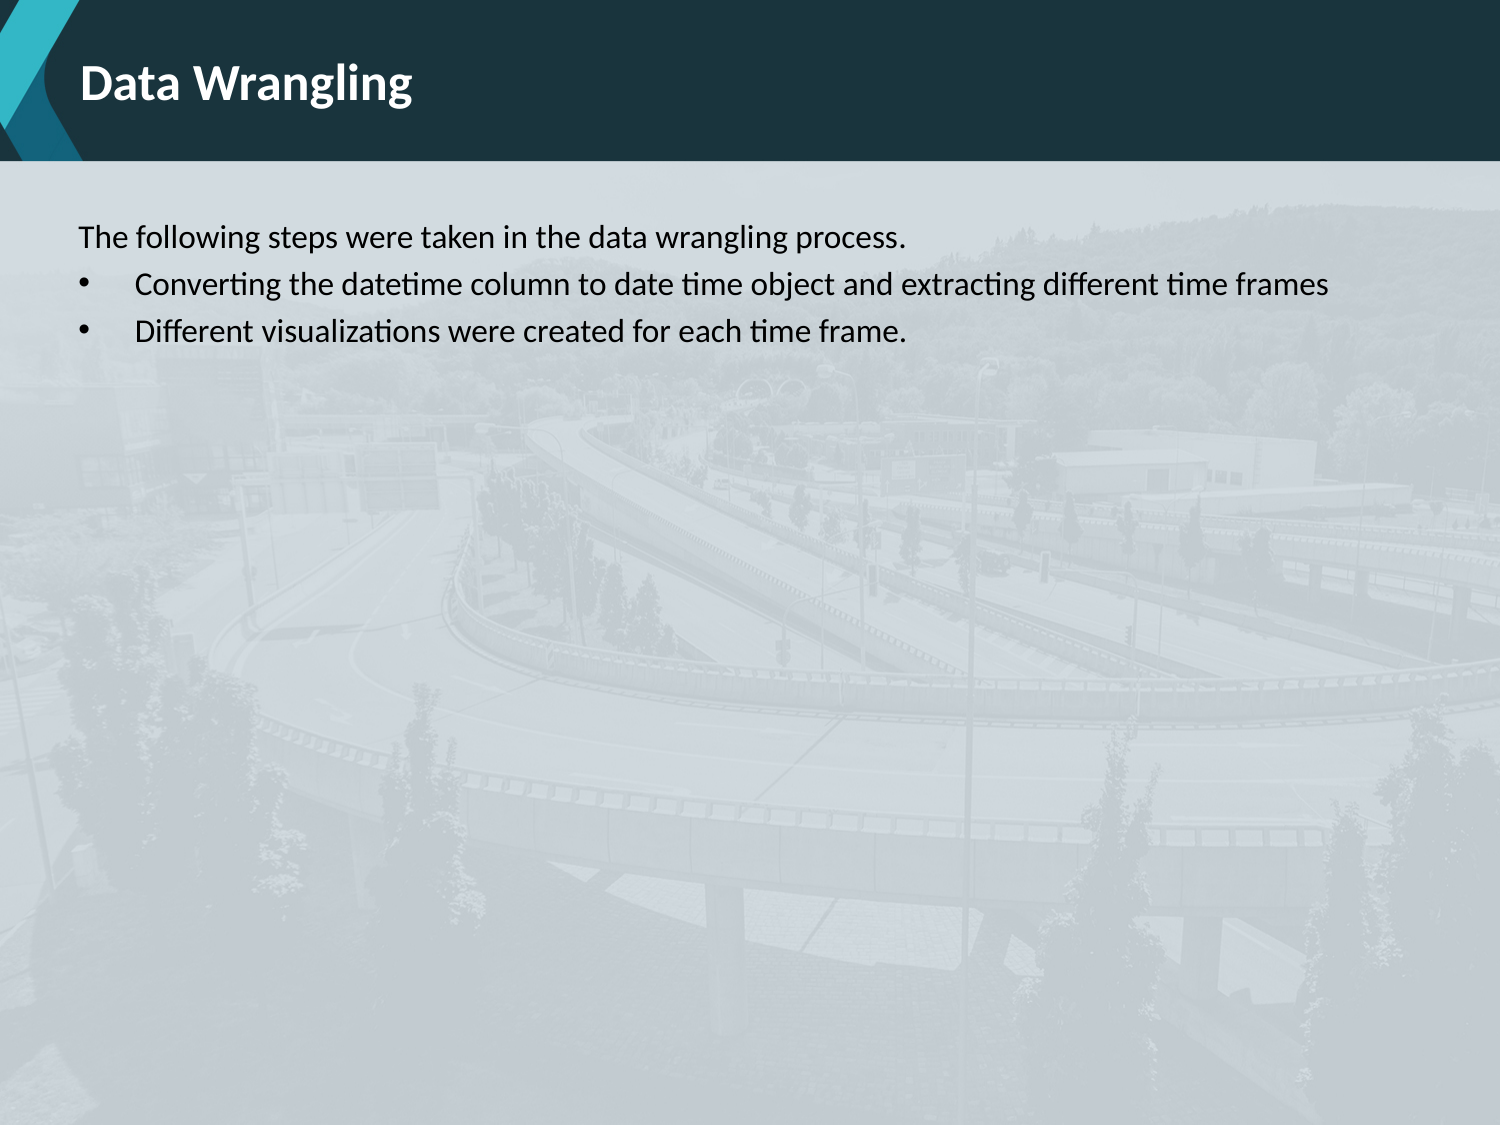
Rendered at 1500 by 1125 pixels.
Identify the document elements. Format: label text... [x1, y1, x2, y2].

list The following steps were taken in the data wrangling process. Converting the datetime column to date time object and extracting different time frames Different visualizations were created for each time frame. [63, 208, 1378, 1047]
picture [0, 0, 1500, 1125]
title Data Wrangling [64, 14, 1376, 145]
